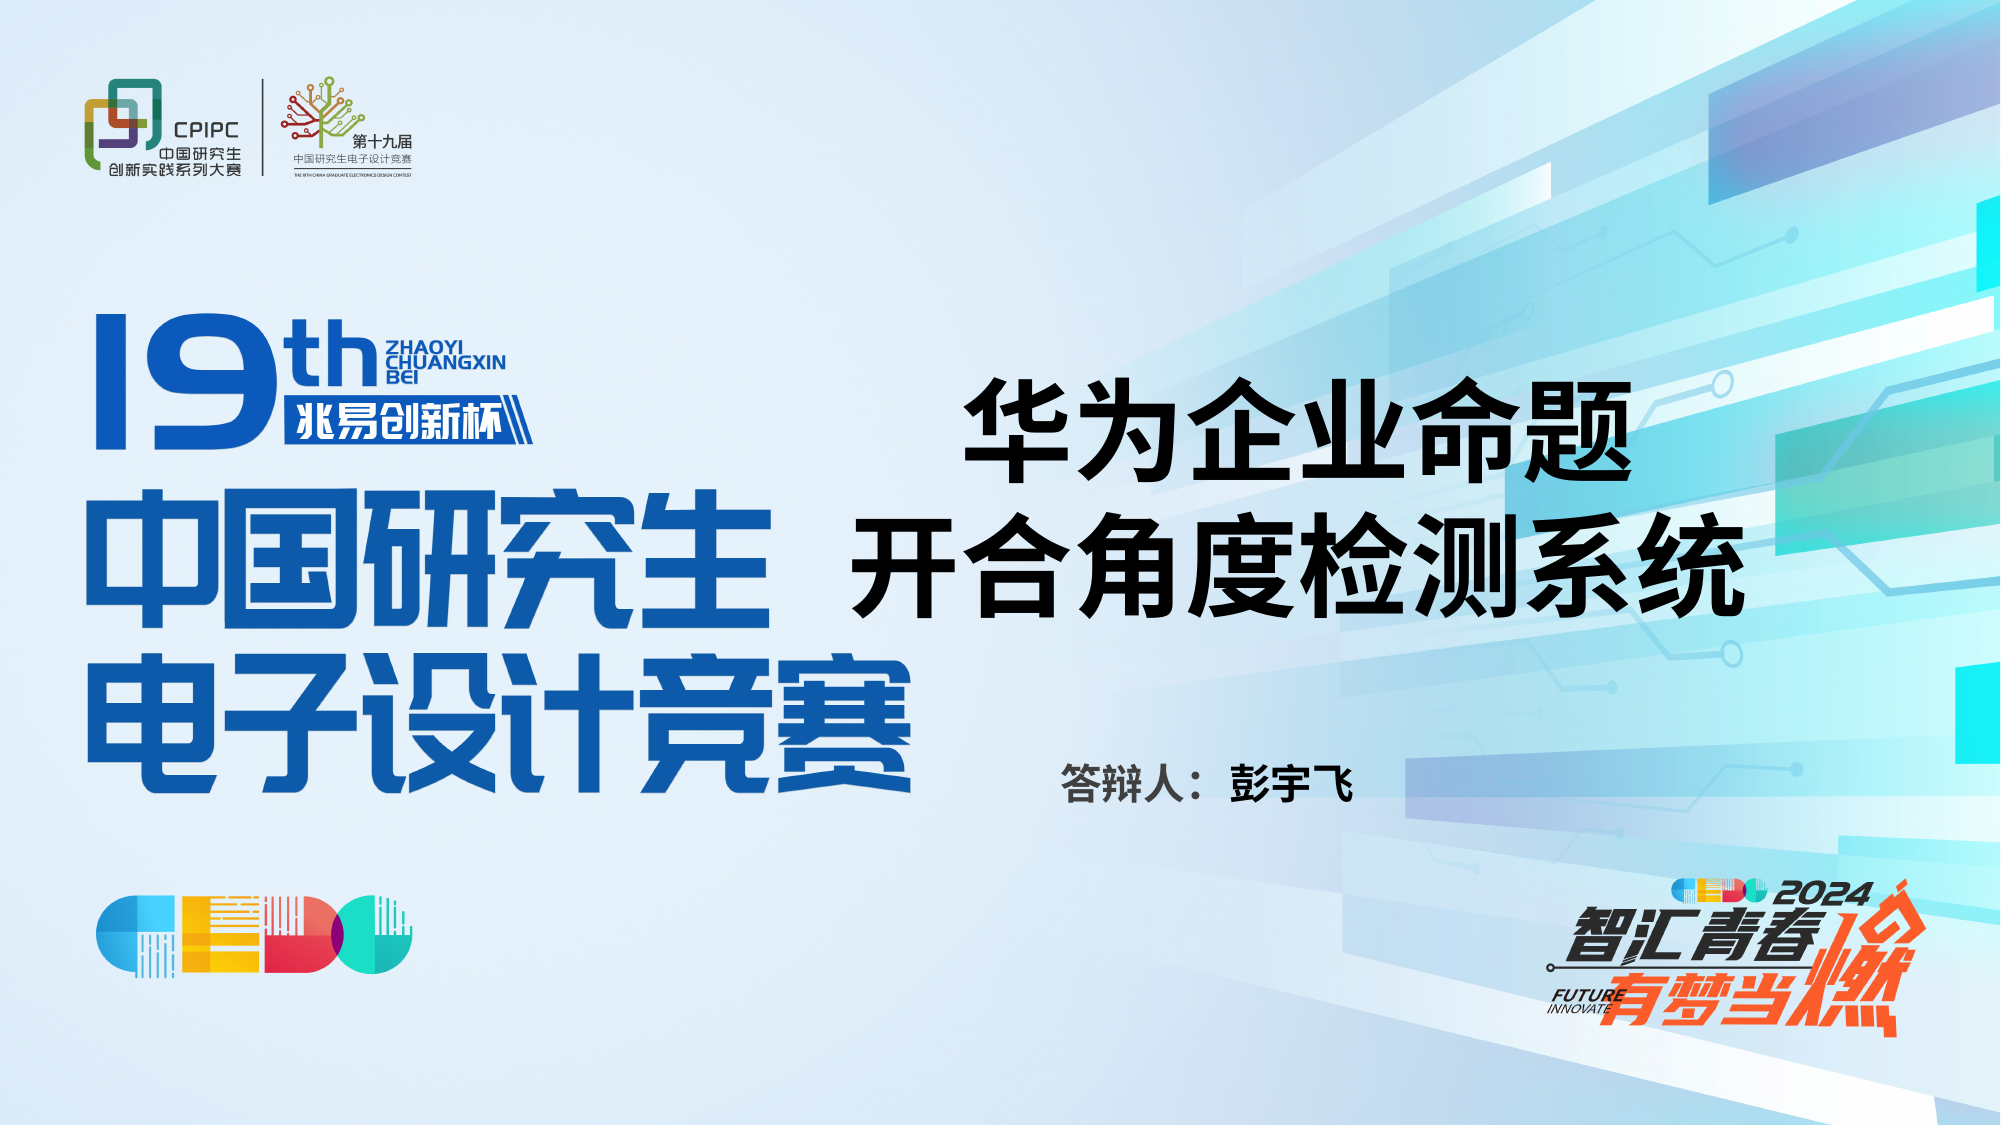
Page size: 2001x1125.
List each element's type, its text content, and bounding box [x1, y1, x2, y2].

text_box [1031, 749, 1479, 816]
text_box 华为企业命题 开合角度检测系统 [784, 353, 1812, 639]
picture [0, 0, 2001, 1125]
